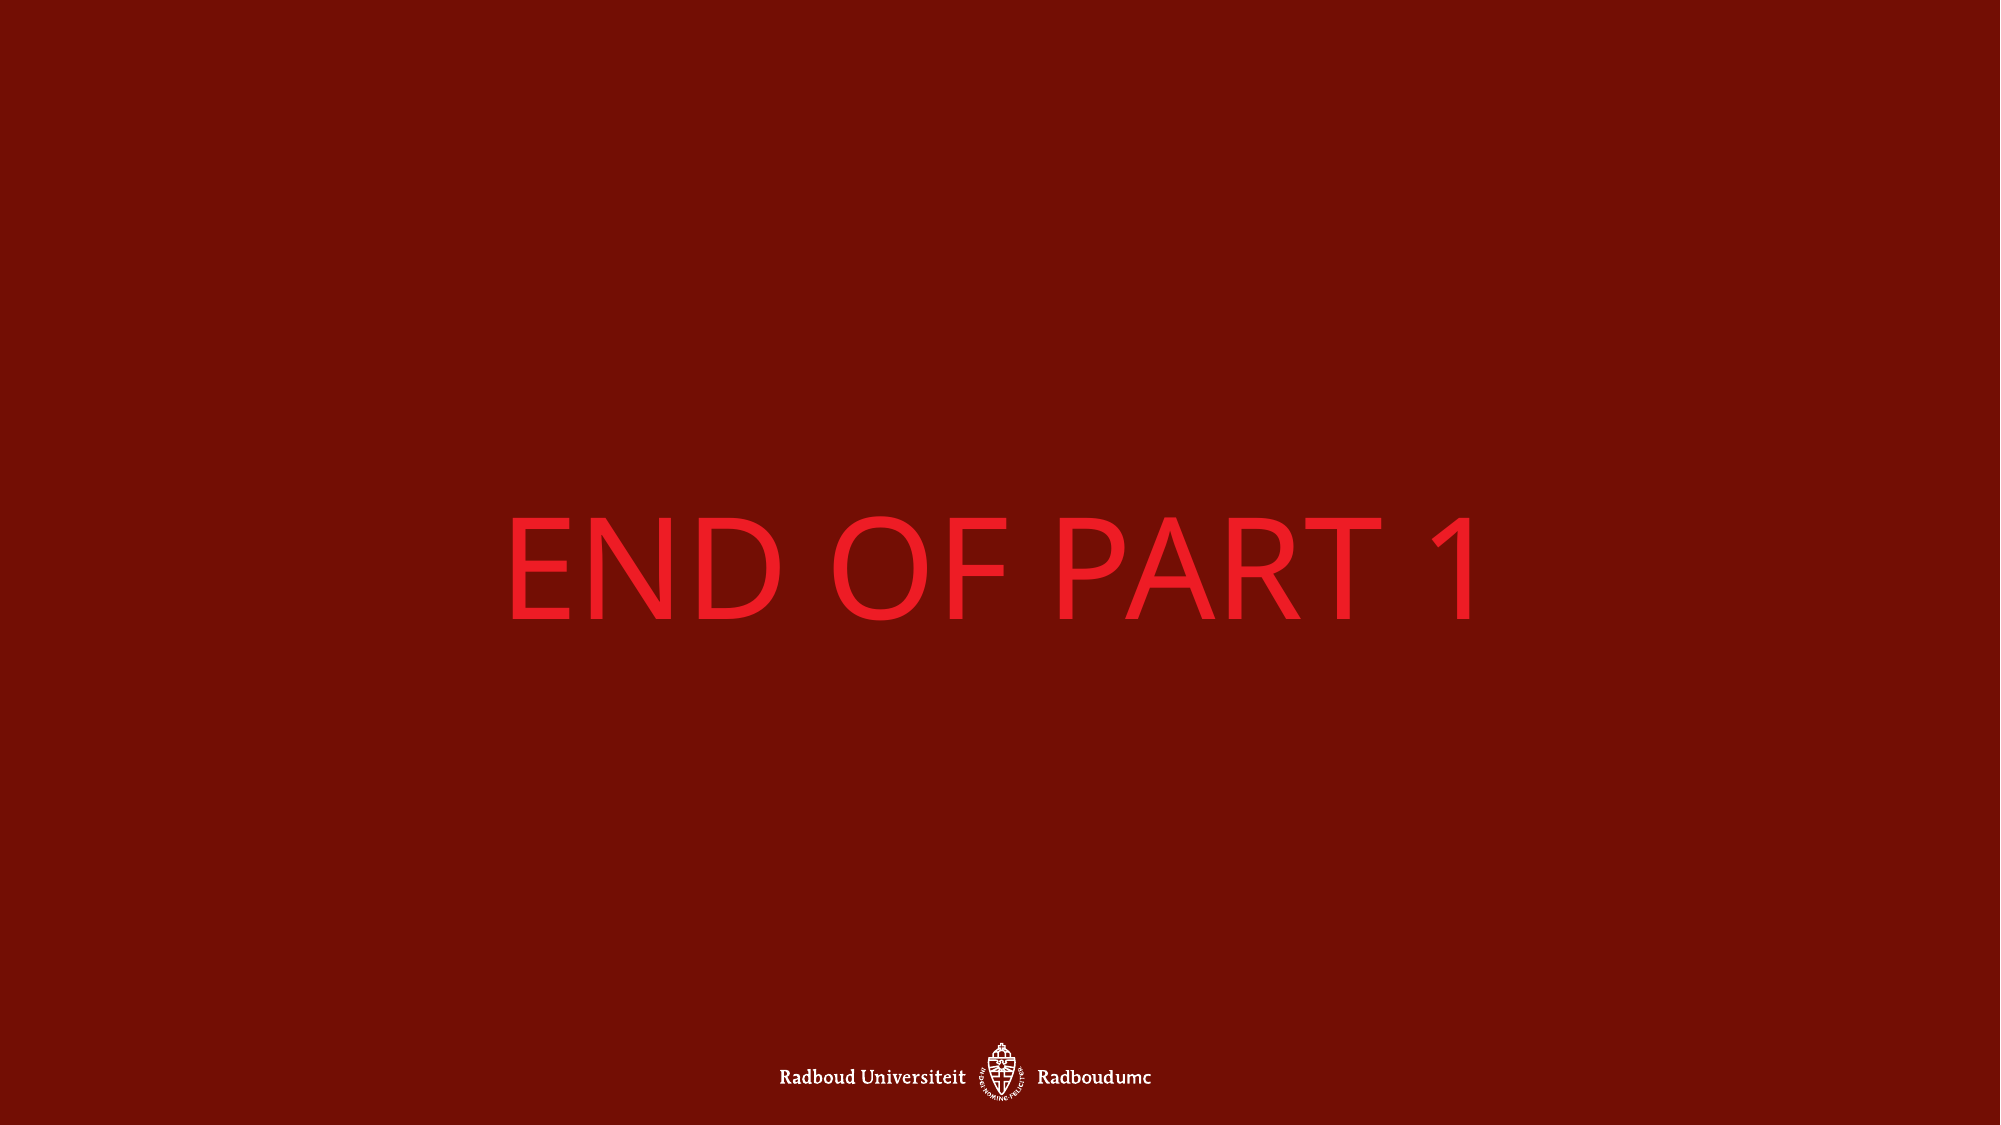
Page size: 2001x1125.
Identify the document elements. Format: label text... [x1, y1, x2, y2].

list End of part 1 [143, 190, 1857, 935]
